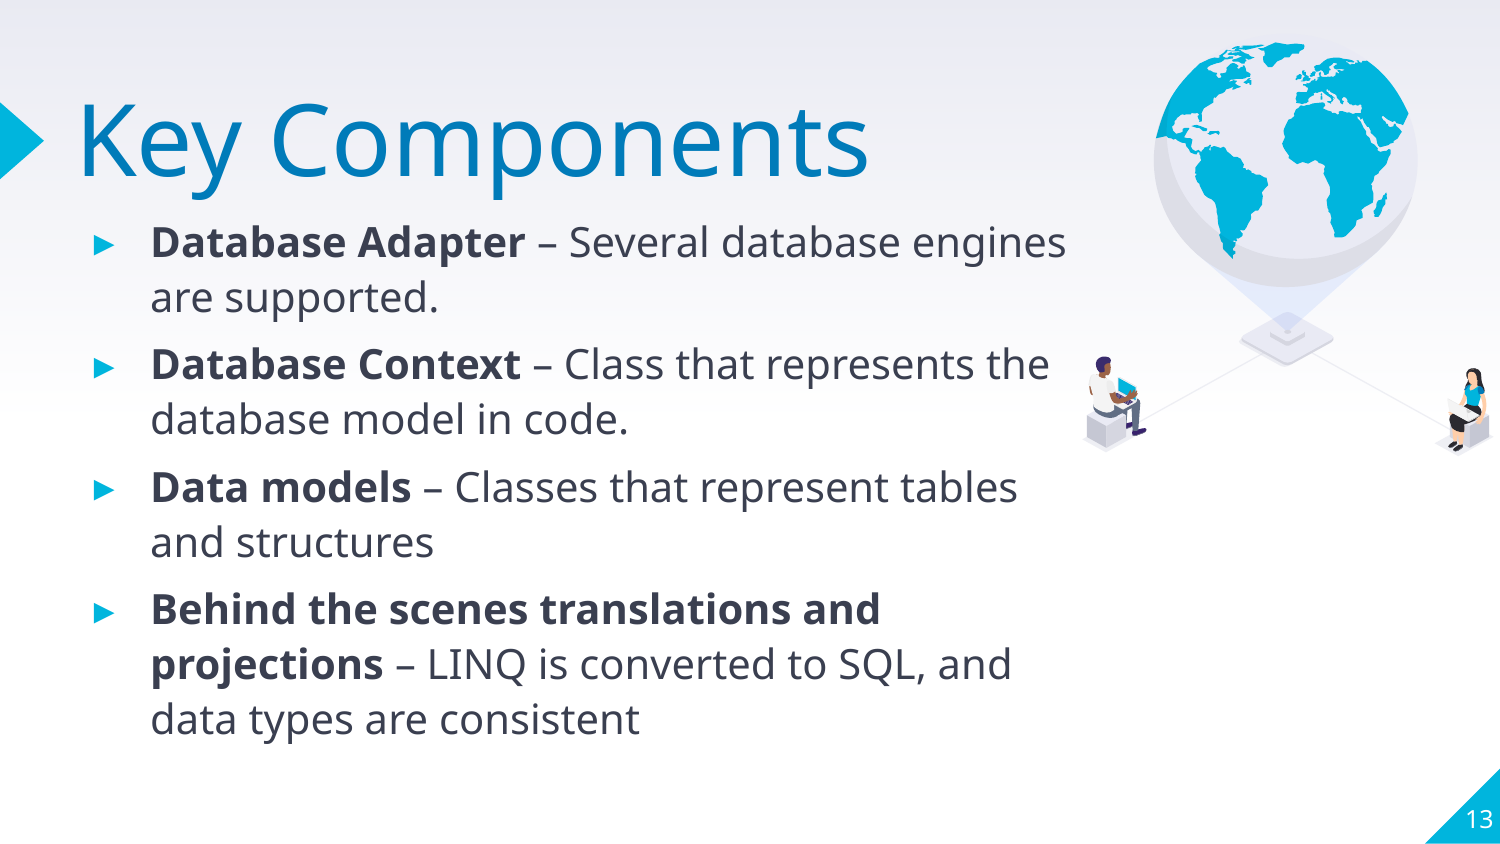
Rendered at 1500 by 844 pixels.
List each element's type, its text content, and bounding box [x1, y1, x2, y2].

slide_number 13 [1418, 760, 1494, 838]
list Database Adapter – Several database engines are supported. Database Context – Class that represents the database model in code. Data models – Classes that represent tables and structures Behind the scenes translations and projections – LINQ is converted to SQL, and data types are consistent [75, 210, 1071, 644]
title Key Components [75, 99, 1001, 210]
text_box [1082, 33, 1494, 457]
